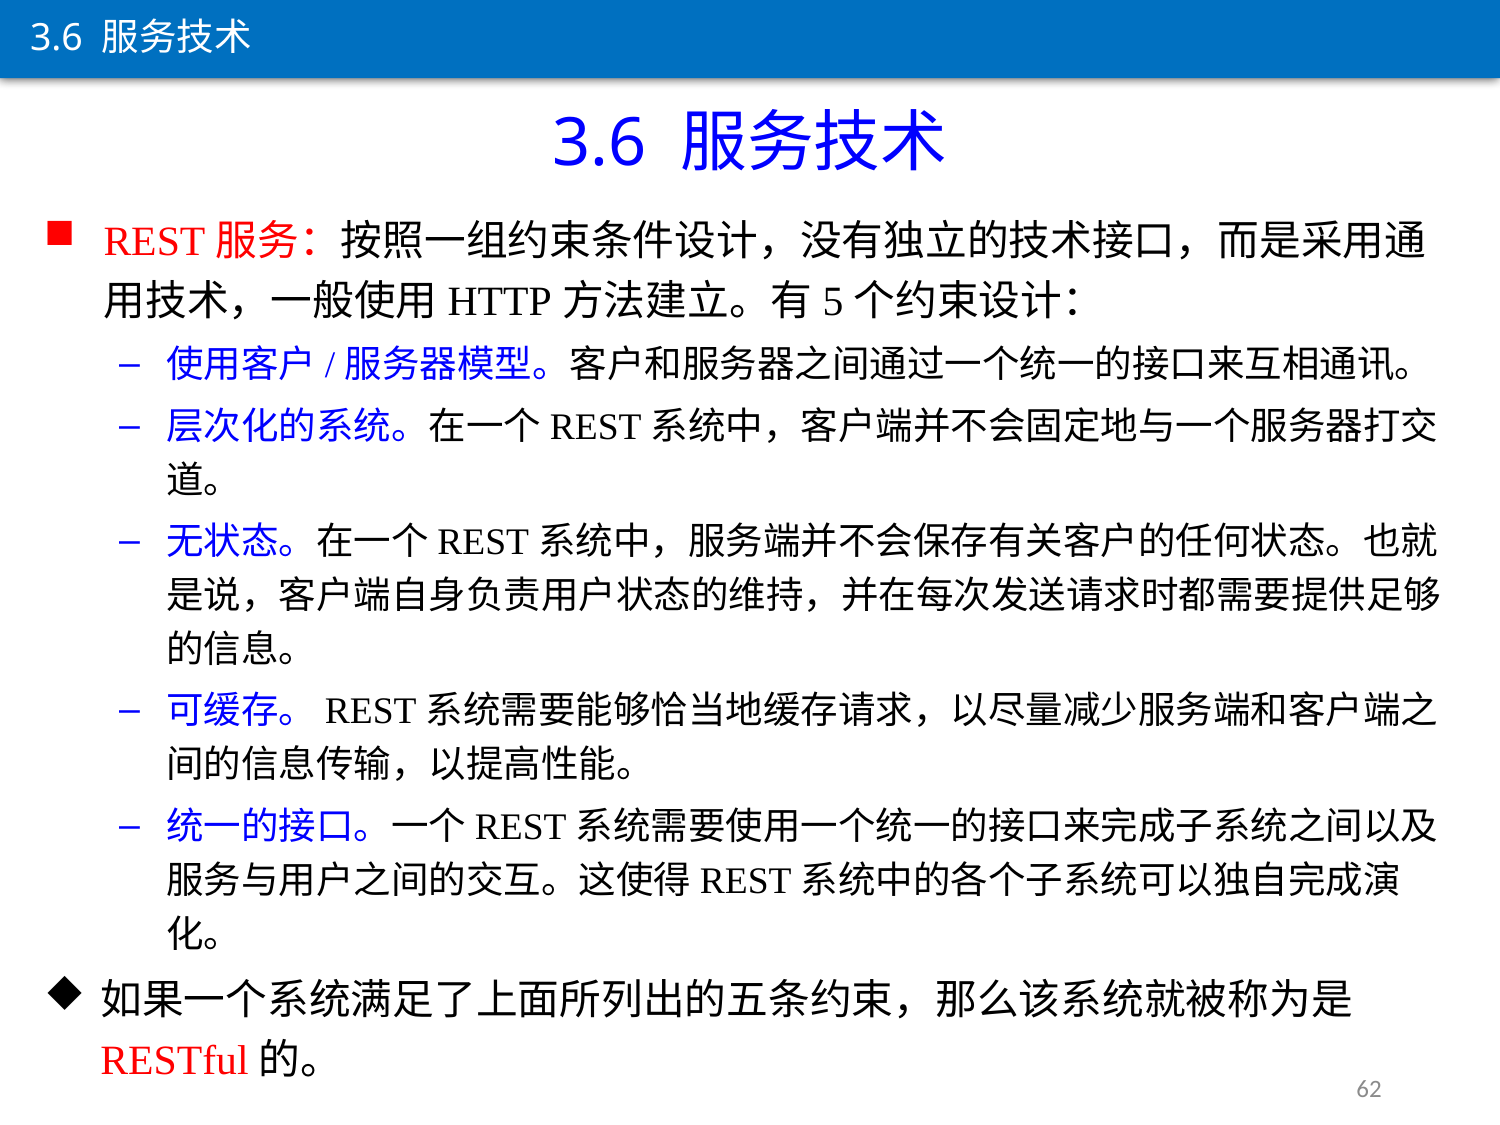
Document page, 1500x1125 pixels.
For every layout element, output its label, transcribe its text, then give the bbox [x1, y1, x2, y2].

text_box 3.6 服务技术 [15, 5, 267, 66]
text_box [0, 0, 1500, 79]
text_box 3.6 服务技术 [0, 91, 1500, 187]
slide_number 62 [1059, 1091, 1397, 1118]
text_box REST服务：按照一组约束条件设计，没有独立的技术接口，而是采用通用技术，一般使用HTTP方法建立。有5个约束设计： 使用客户/服务器模型。客户和服务器之间通过一个统一的接口来互相通讯。 层次化的系统。在一个REST系统中，客户端并不会固定地与一个服务器打交道。 无状态。在一个REST系统中，服务端并不会保存有关客户的任何状态。也就是说，客户端自身负责用户状态的维持，并在每次发送请求时都需要提供足够的信息。 可缓存。REST系统需要能够恰当地缓存请求，以尽量减少服务端和客户端之间的信息传输，以提高性能。 统一的接口。一个REST系统需要使用一个统一的接口来完成子系统之间以及服务与用户之间的交互。这使得REST系统中的各个子系统可以独自完成演化。 如果一个系统满足了上面所列出的五条约束，那么该系统就被称为是RESTful的。 [29, 196, 1459, 1091]
